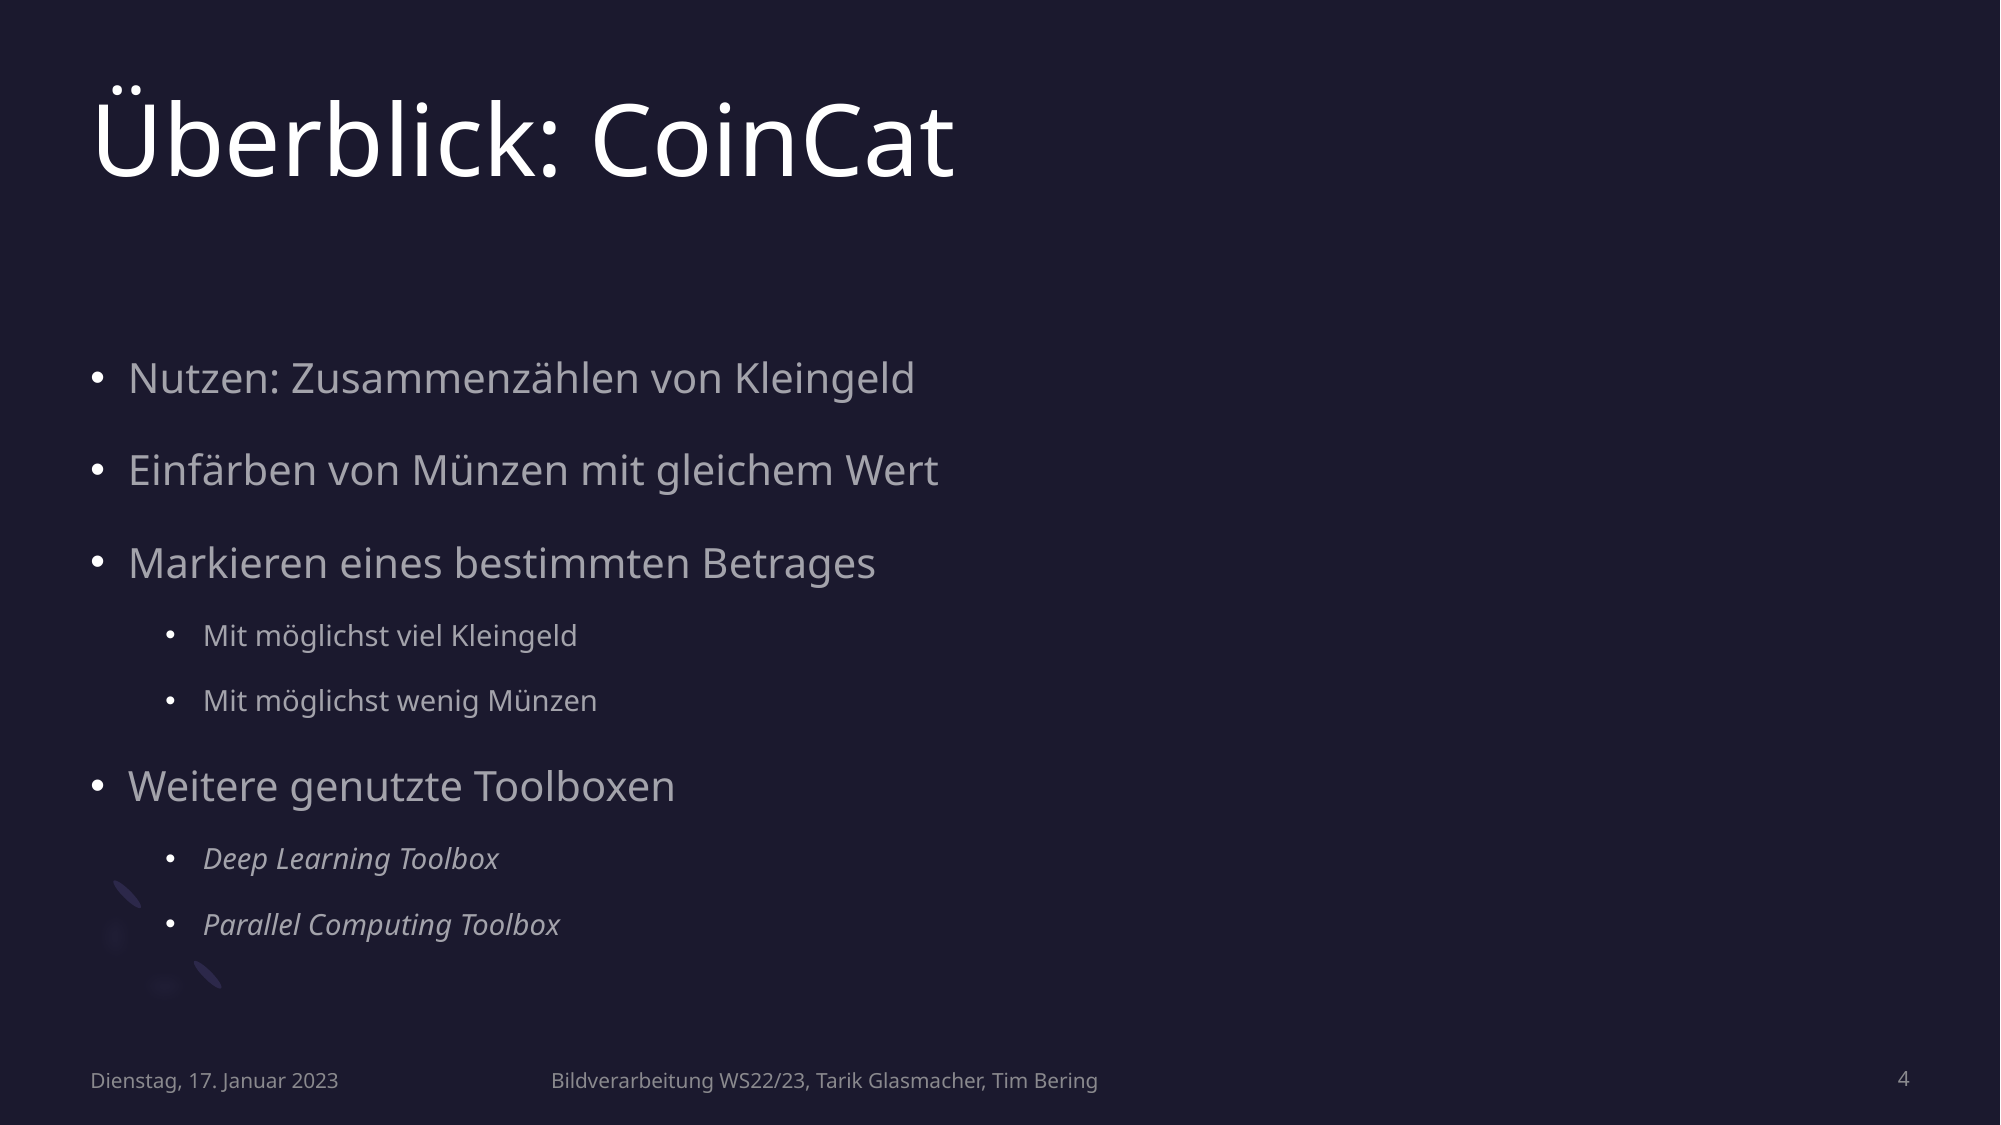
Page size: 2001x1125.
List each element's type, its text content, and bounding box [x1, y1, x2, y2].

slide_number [90, 1067, 522, 1093]
slide_number 4 [1632, 1067, 1910, 1093]
title Überblick: CoinCat [90, 90, 1910, 309]
list Nutzen: Zusammenzählen von Kleingeld Einfärben von Münzen mit gleichem Wert Markieren eines bestimmten Betrages Mit möglichst viel Kleingeld Mit möglichst wenig Münzen Weitere genutzte Toolboxen Deep Learning Toolbox Parallel Computing Toolbox [90, 346, 1910, 1000]
footer Bildverarbeitung WS22/23, Tarik Glasmacher, Tim Bering [551, 1067, 1598, 1093]
